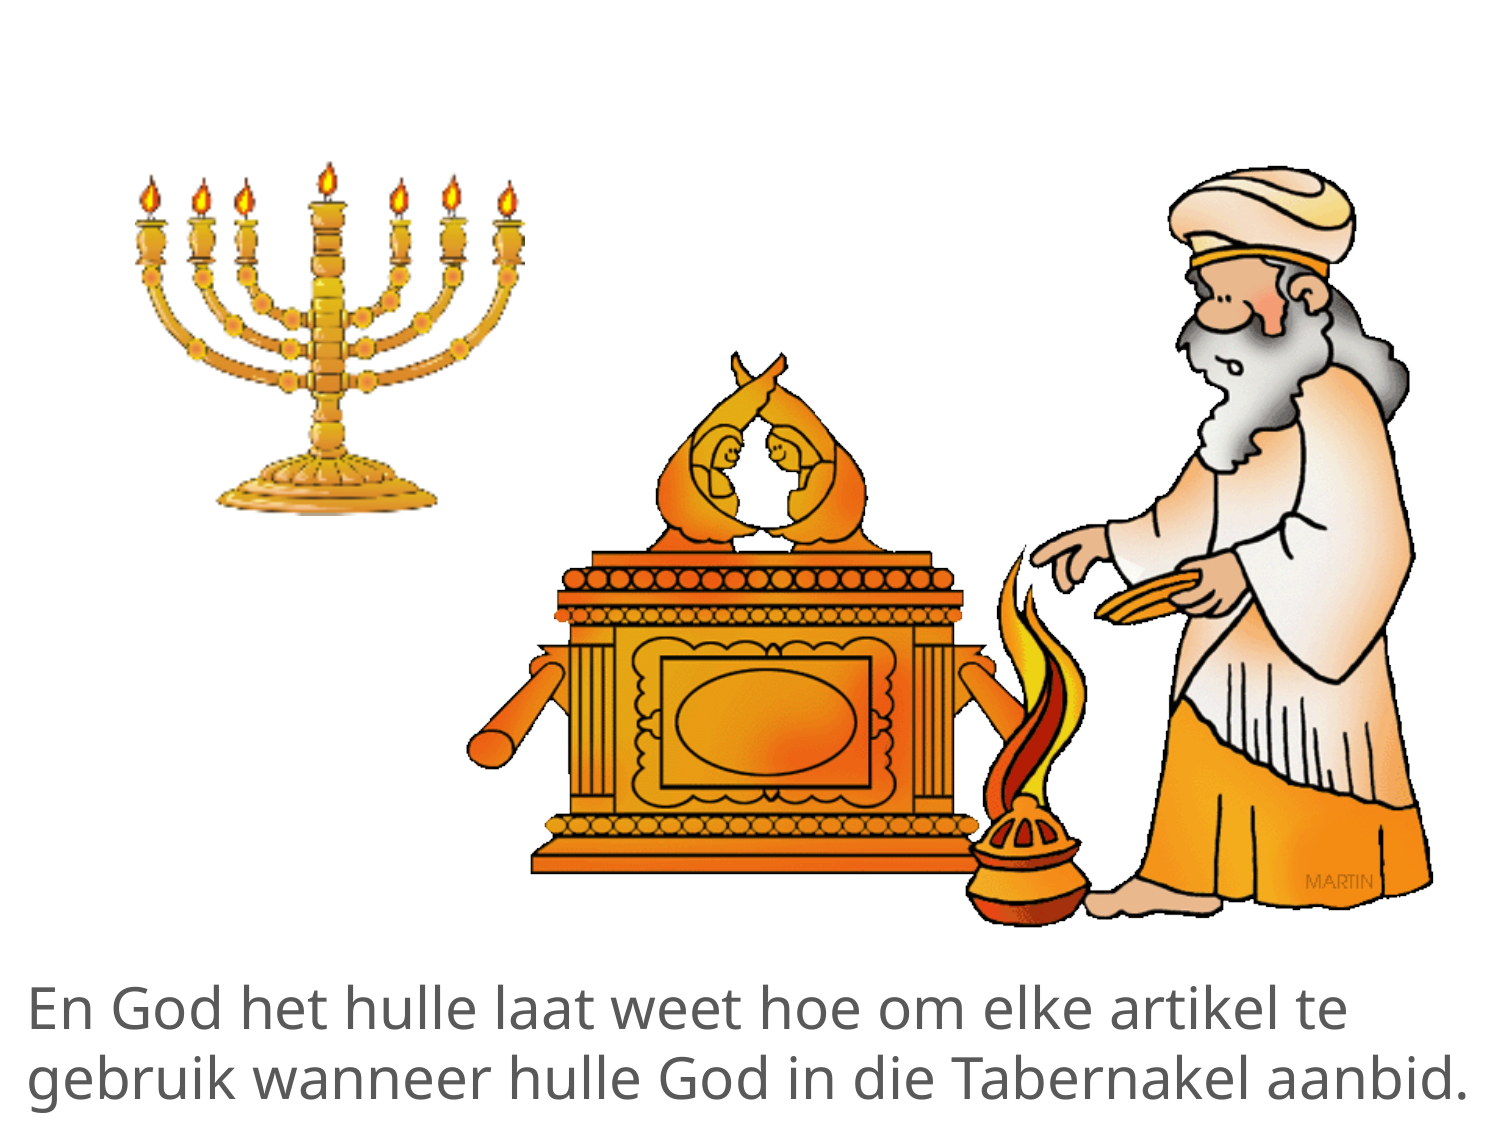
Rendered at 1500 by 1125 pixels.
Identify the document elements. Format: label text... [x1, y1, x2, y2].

picture [135, 144, 1468, 967]
text_box En God het hulle laat weet hoe om elke artikel te gebruik wanneer hulle God in die Tabernakel aanbid. [11, 964, 1498, 1119]
